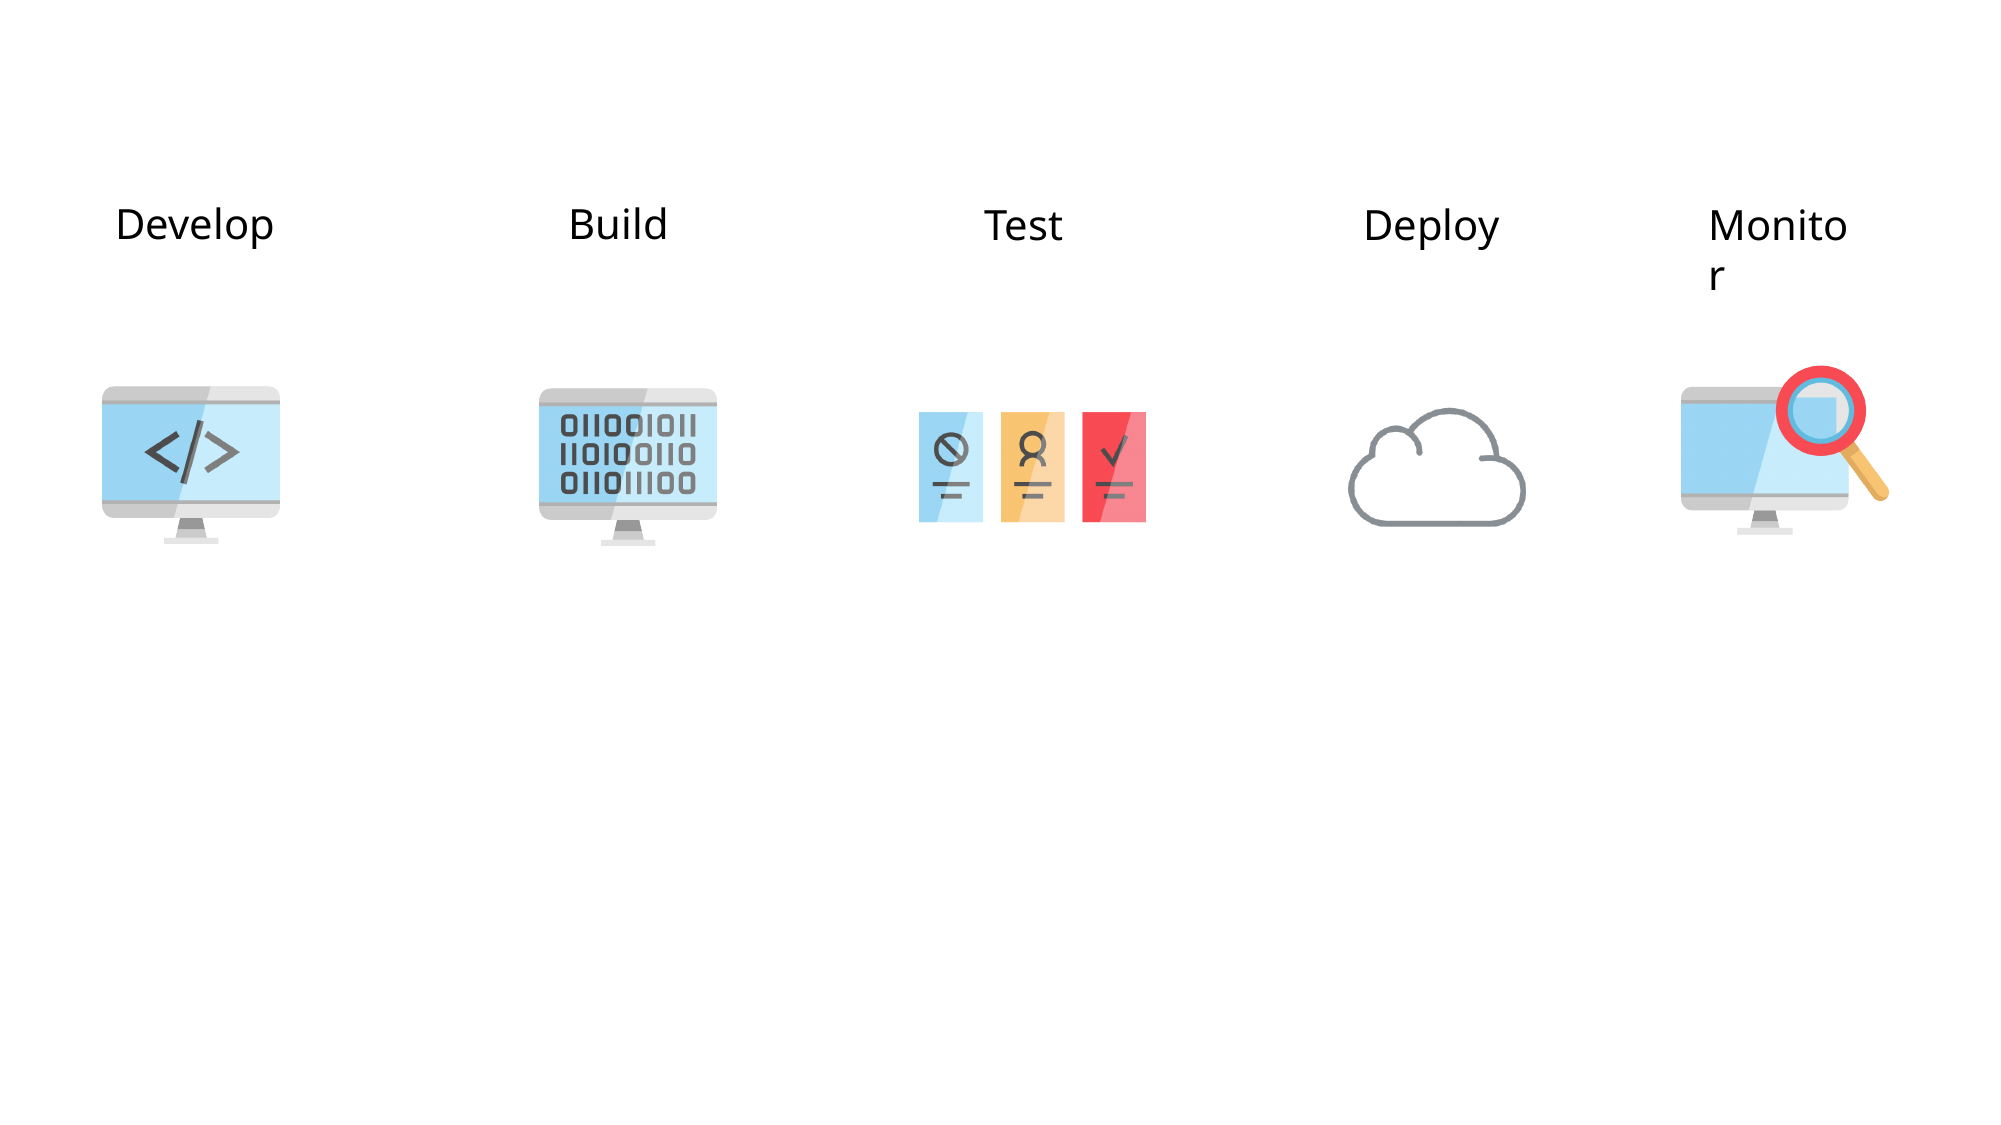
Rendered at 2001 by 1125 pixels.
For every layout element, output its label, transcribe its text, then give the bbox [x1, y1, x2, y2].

picture [919, 354, 1146, 580]
text_box Monitor [1693, 191, 1878, 307]
picture [1348, 378, 1526, 556]
text_box Deploy [1348, 191, 1526, 257]
picture [102, 376, 280, 554]
picture [539, 378, 717, 556]
text_box Build [553, 190, 702, 255]
picture [1681, 346, 1889, 554]
text_box Test [969, 191, 1096, 257]
text_box Develop [100, 190, 397, 255]
